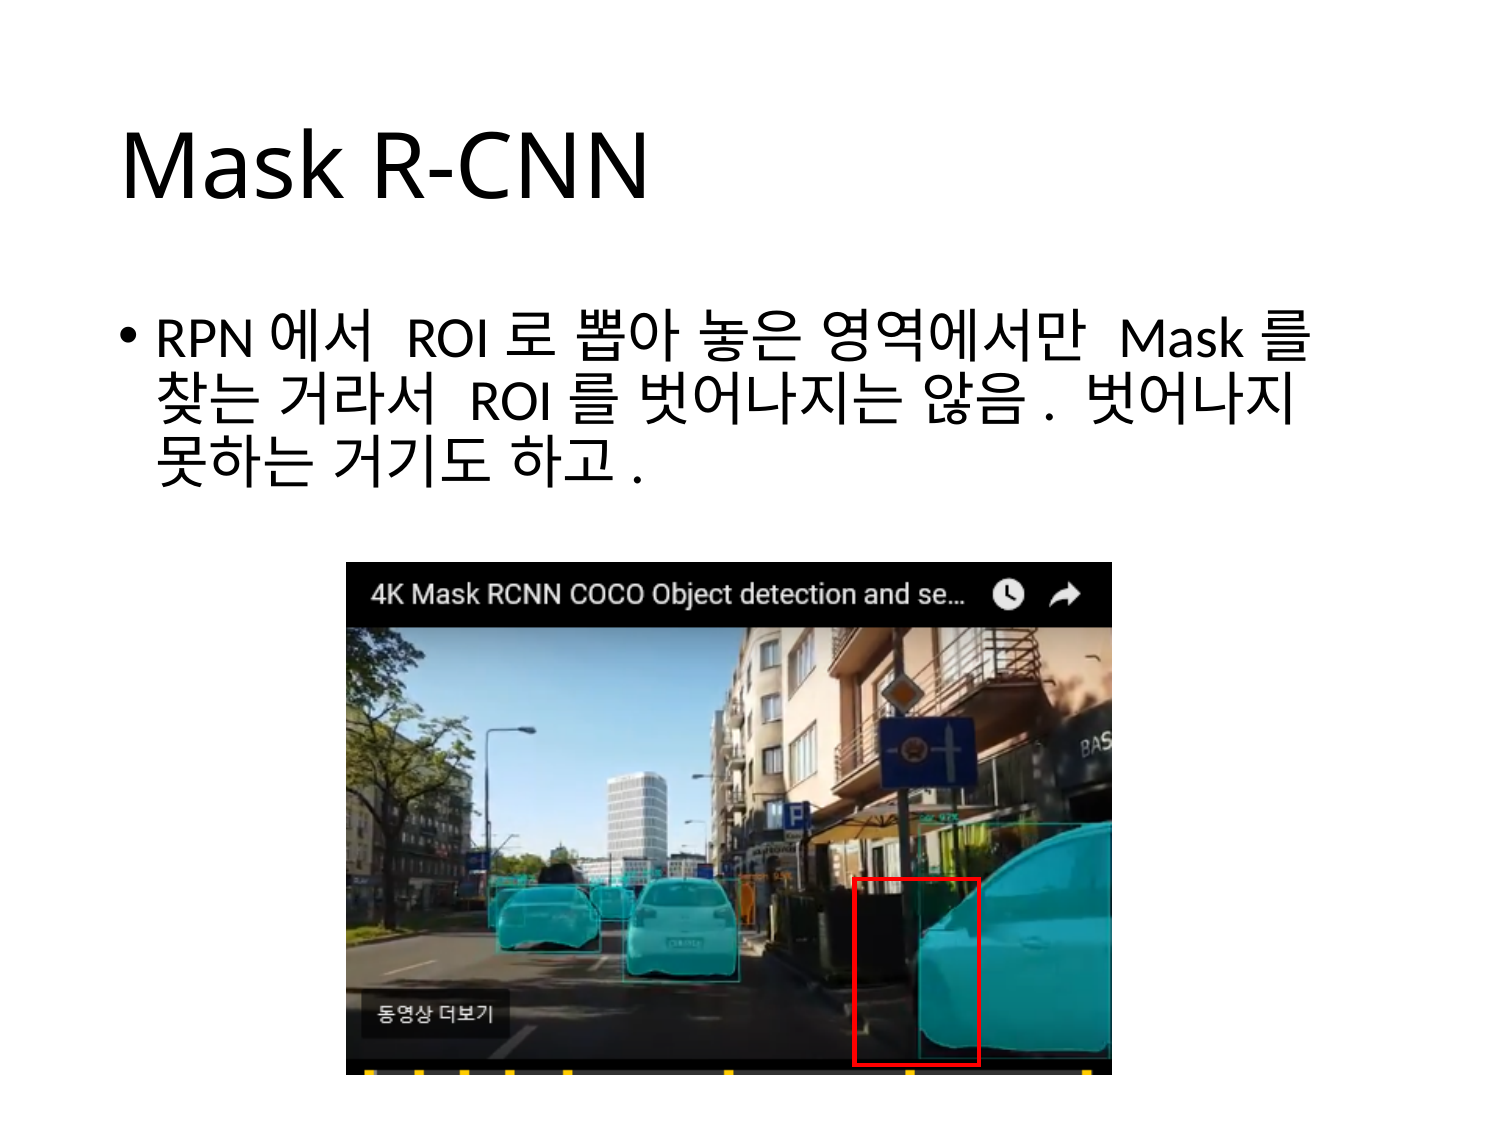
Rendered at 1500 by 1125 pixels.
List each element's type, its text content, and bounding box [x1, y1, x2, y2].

title Mask R-CNN [103, 59, 1397, 278]
list RPN에서 ROI로 뽑아 놓은 영역에서만 Mask를 찾는 거라서 ROI를 벗어나지는 않음. 벗어나지 못하는 거기도 하고. [103, 299, 1397, 1014]
picture [346, 562, 1112, 1075]
